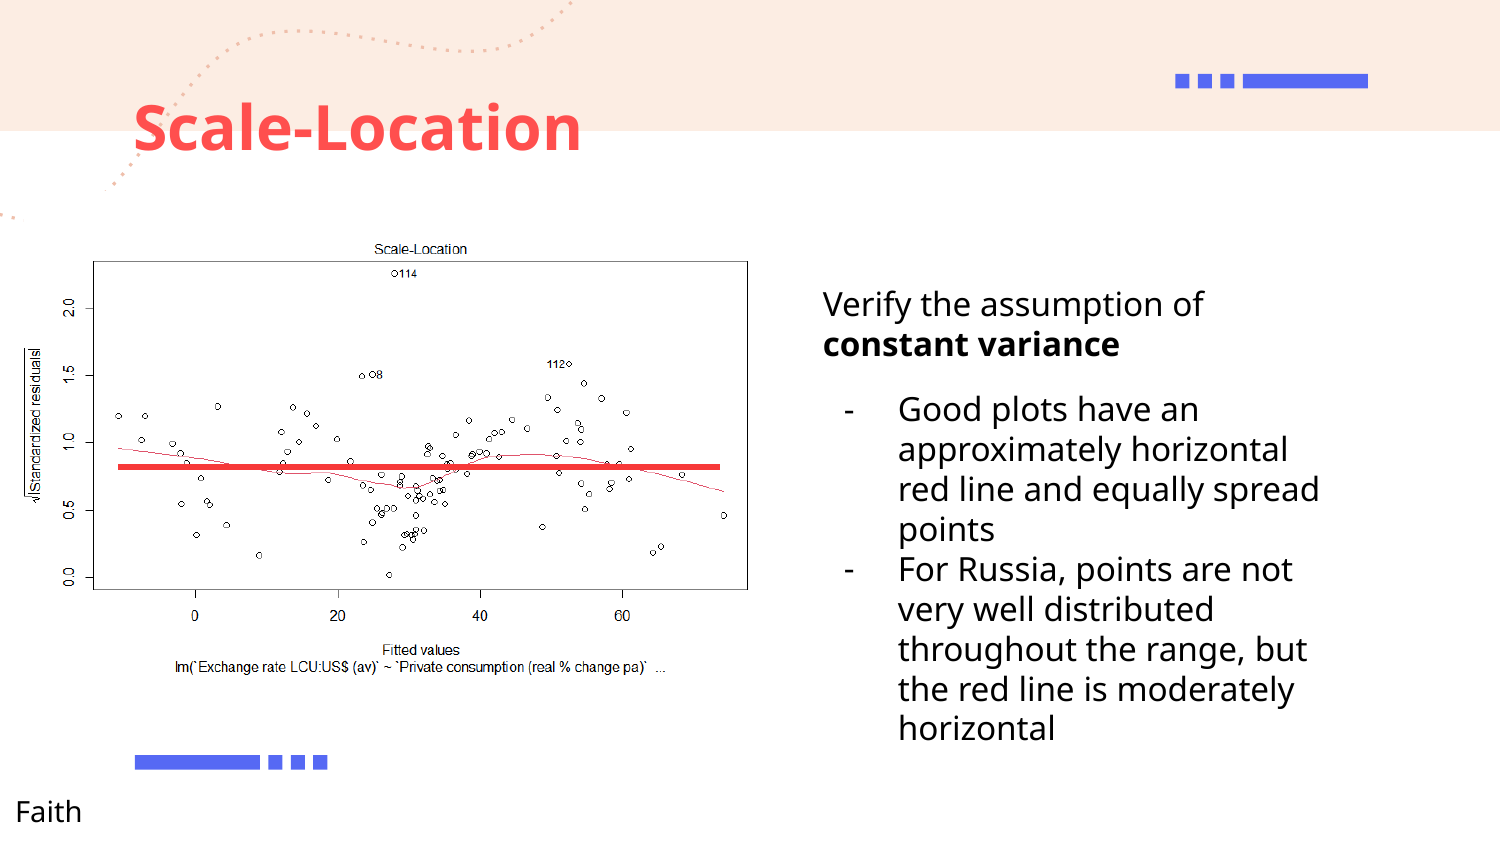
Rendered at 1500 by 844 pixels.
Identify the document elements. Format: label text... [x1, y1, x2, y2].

subtitle Verify the assumption of constant variance Good plots have an approximately horizontal red line and equally spread points For Russia, points are not very well distributed throughout the range, but the red line is moderately horizontal [807, 268, 1358, 462]
text_box Faith [0, 778, 108, 843]
title Scale-Location [118, 72, 1382, 167]
picture [24, 191, 784, 676]
